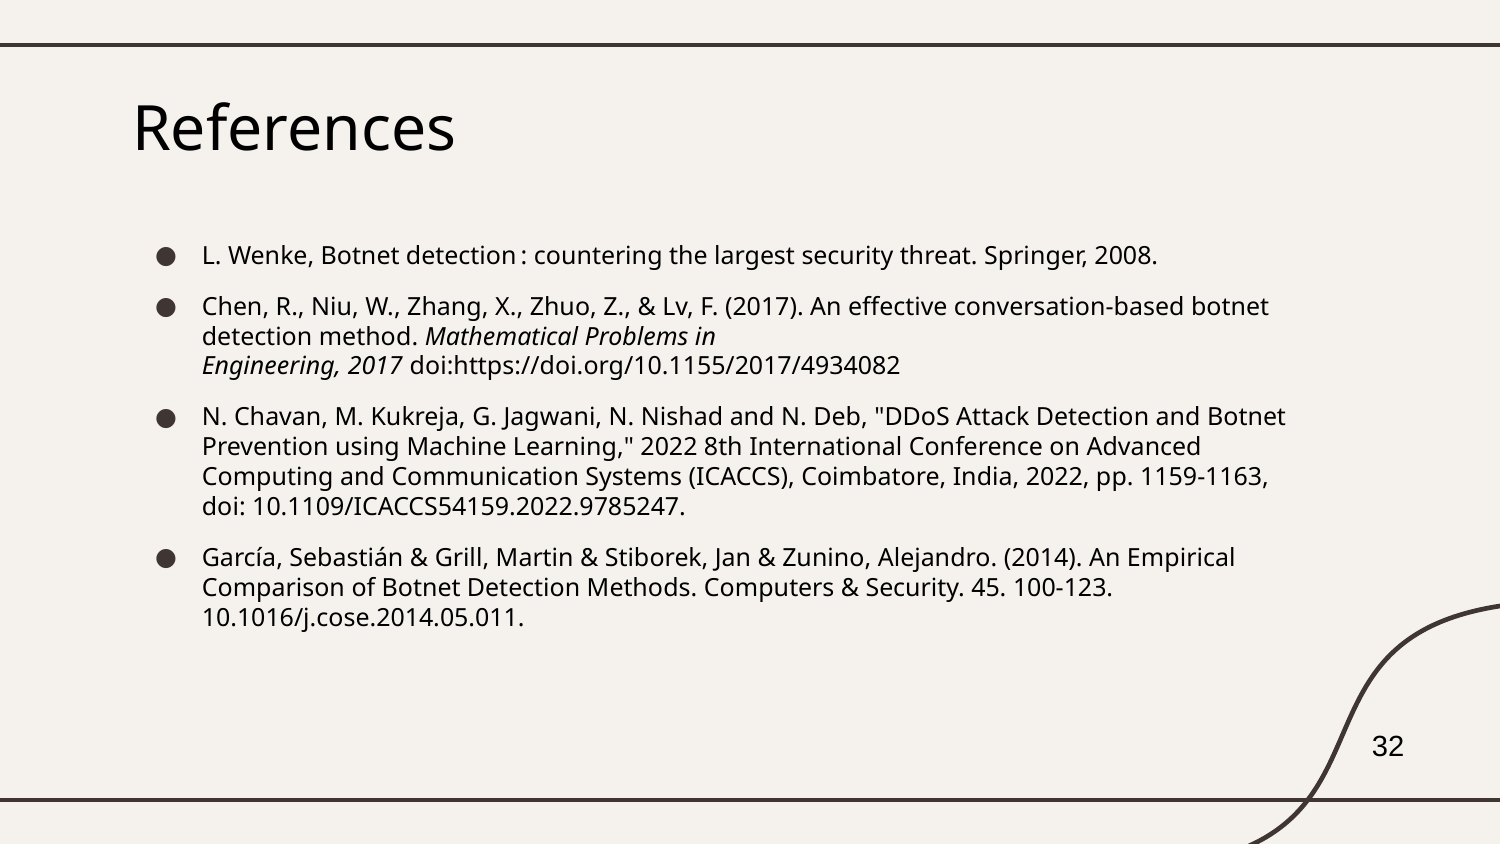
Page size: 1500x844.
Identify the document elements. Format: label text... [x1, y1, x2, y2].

subtitle L. Wenke, Botnet detection : countering the largest security threat. Springer, 2008. Chen, R., Niu, W., Zhang, X., Zhuo, Z., & Lv, F. (2017). An effective conversation-based botnet detection method. Mathematical Problems in Engineering, 2017 doi:https://doi.org/10.1155/2017/4934082 N. Chavan, M. Kukreja, G. Jagwani, N. Nishad and N. Deb, "DDoS Attack Detection and Botnet Prevention using Machine Learning," 2022 8th International Conference on Advanced Computing and Communication Systems (ICACCS), Coimbatore, India, 2022, pp. 1159-1163, doi: 10.1109/ICACCS54159.2022.9785247. García, Sebastián & Grill, Martin & Stiborek, Jan & Zunino, Alejandro. (2014). An Empirical Comparison of Botnet Detection Methods. Computers & Security. 45. 100-123. 10.1016/j.cose.2014.05.011. [116, 176, 1333, 796]
title References [116, 72, 856, 167]
text_box 32 [1357, 720, 1466, 770]
